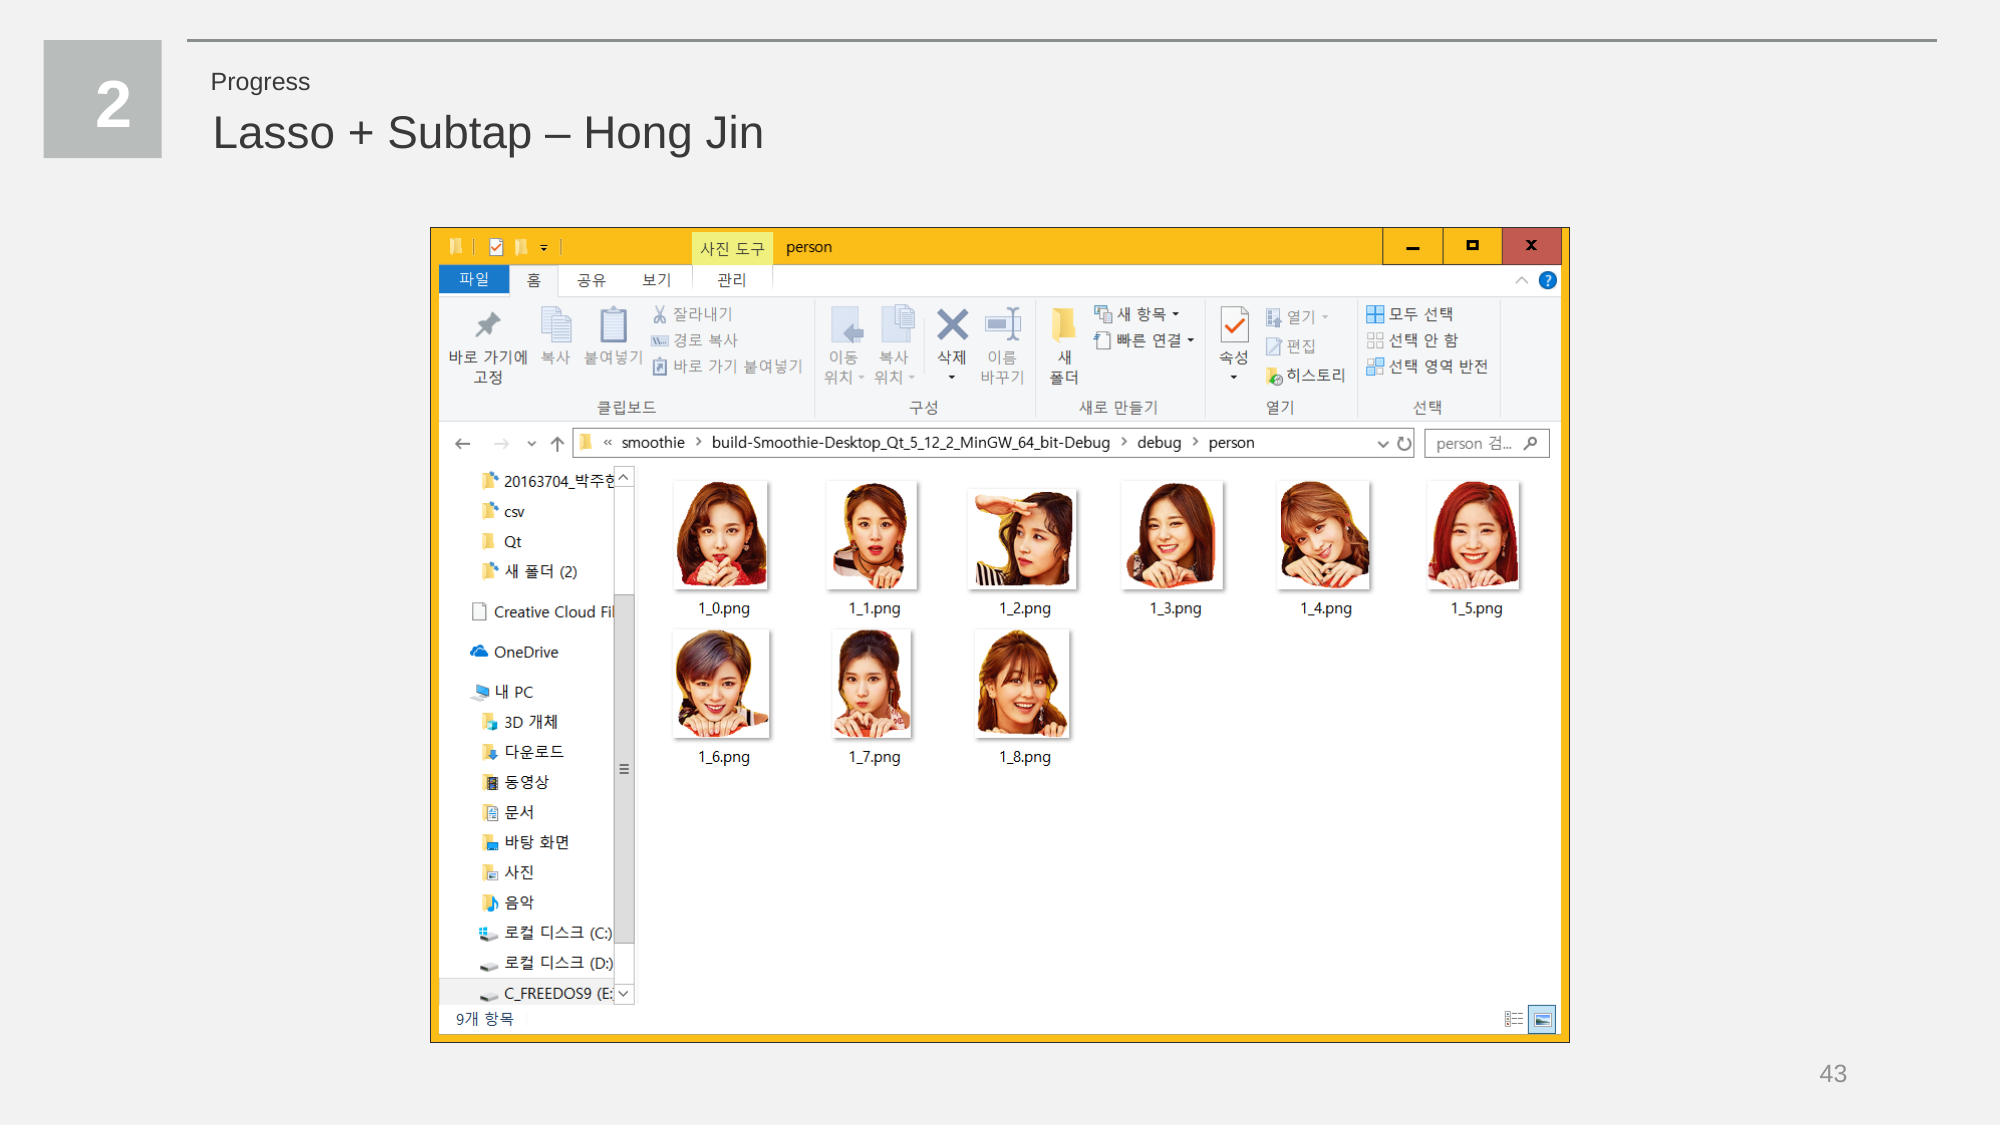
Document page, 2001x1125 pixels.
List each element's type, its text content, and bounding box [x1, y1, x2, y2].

slide_number 43 [1412, 1042, 1863, 1103]
picture [430, 227, 1570, 1043]
text_box 2 [80, 52, 123, 148]
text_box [194, 57, 783, 167]
text_box [42, 39, 163, 159]
